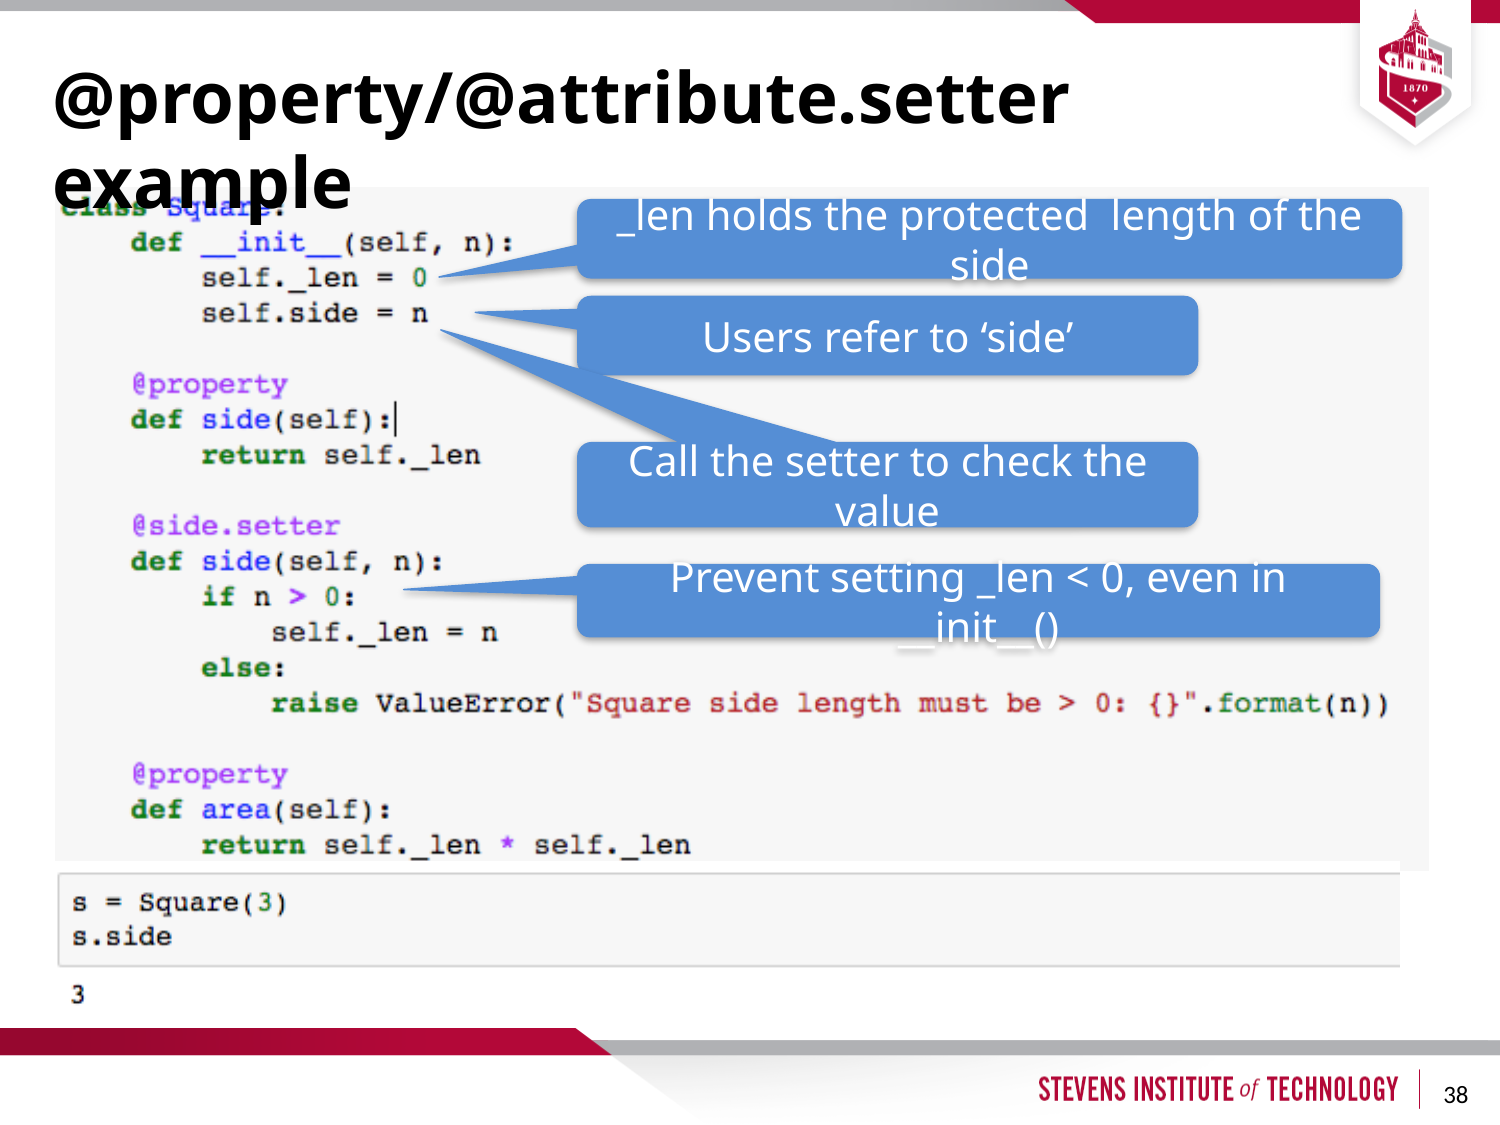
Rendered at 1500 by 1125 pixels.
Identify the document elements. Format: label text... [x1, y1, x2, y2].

picture [52, 187, 1429, 1026]
slide_number 38 [1428, 1071, 1490, 1108]
title @property/@attribute.setter example [37, 45, 1402, 150]
picture [0, 1028, 1500, 1125]
picture [0, 0, 1500, 160]
